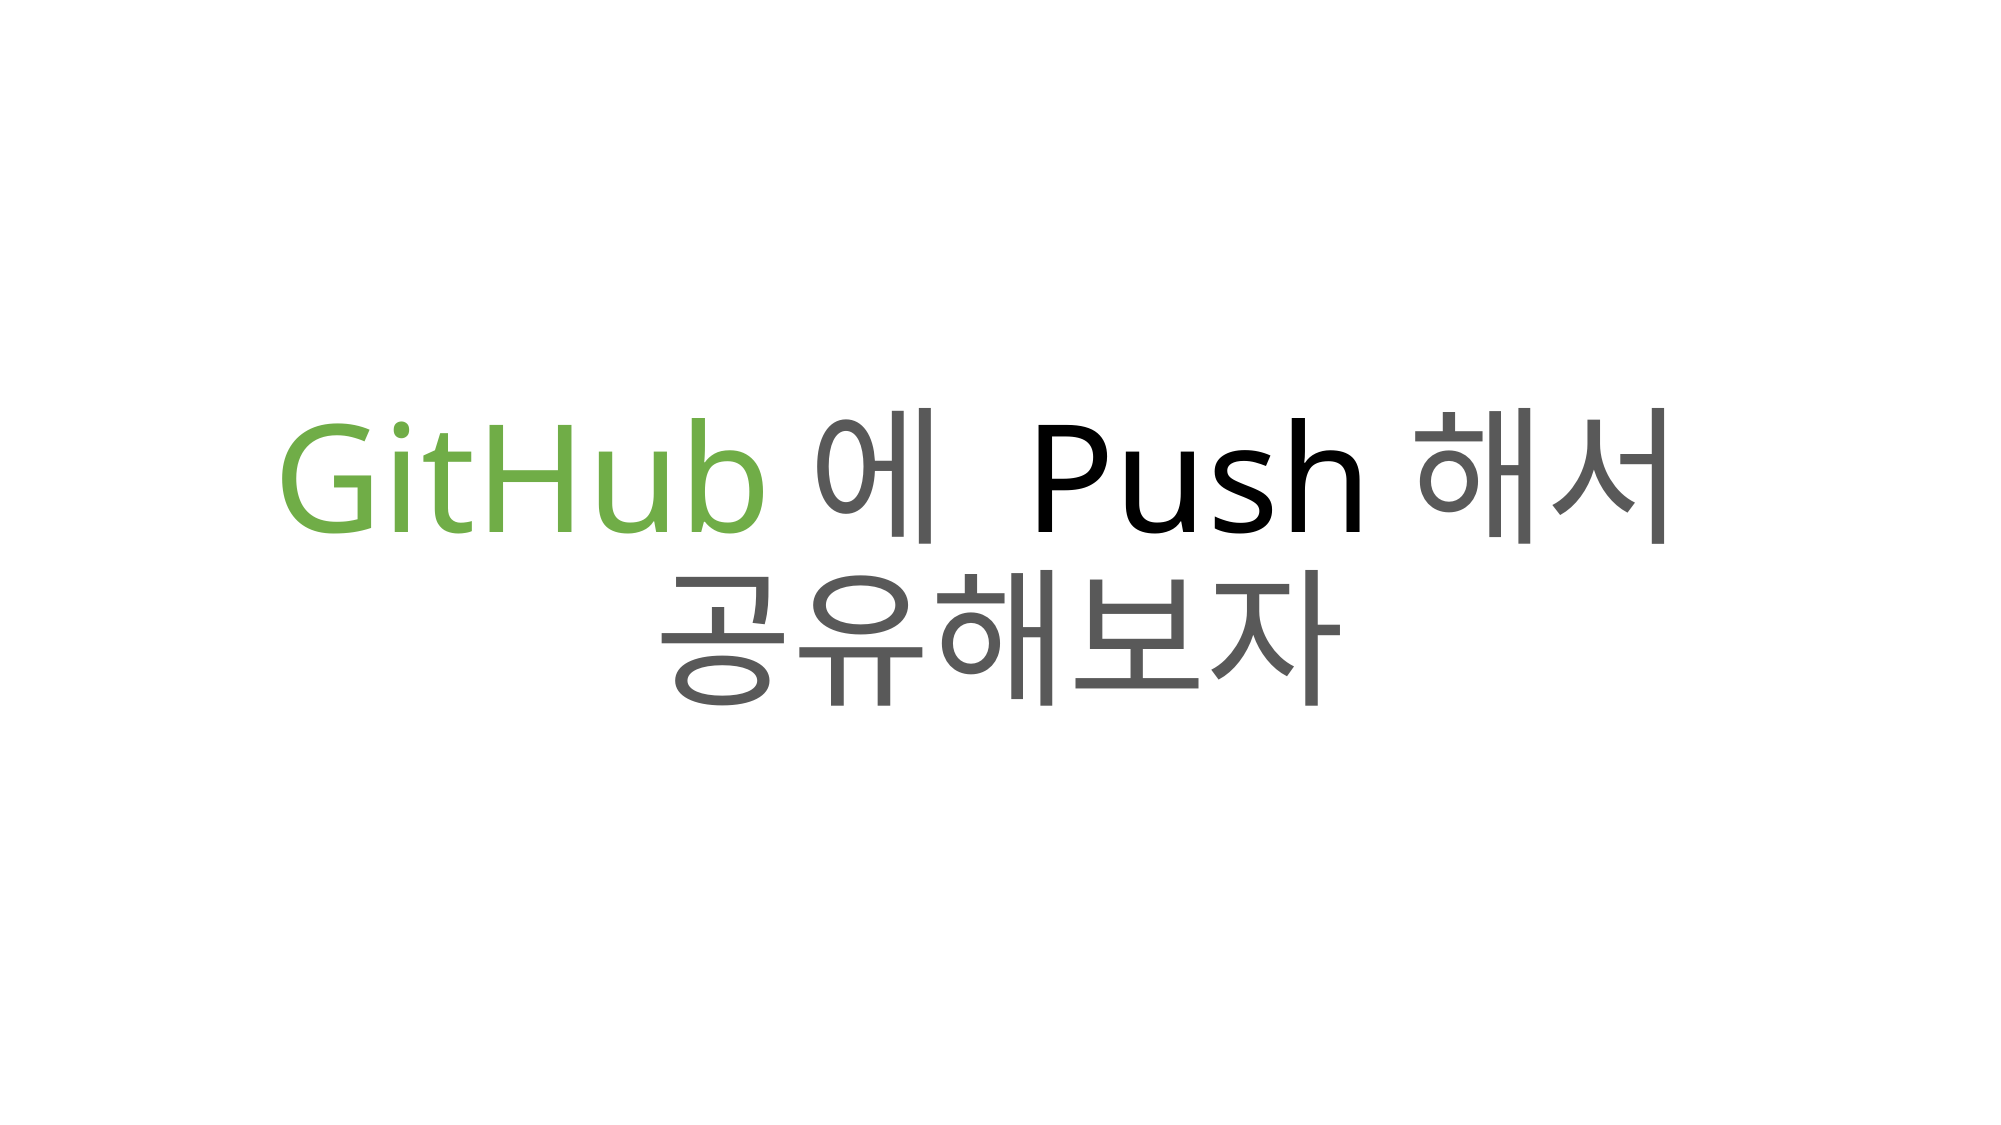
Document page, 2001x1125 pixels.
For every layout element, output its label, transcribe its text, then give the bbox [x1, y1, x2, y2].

title GitHub에 Push해서 공유해보자 [204, 390, 1796, 735]
